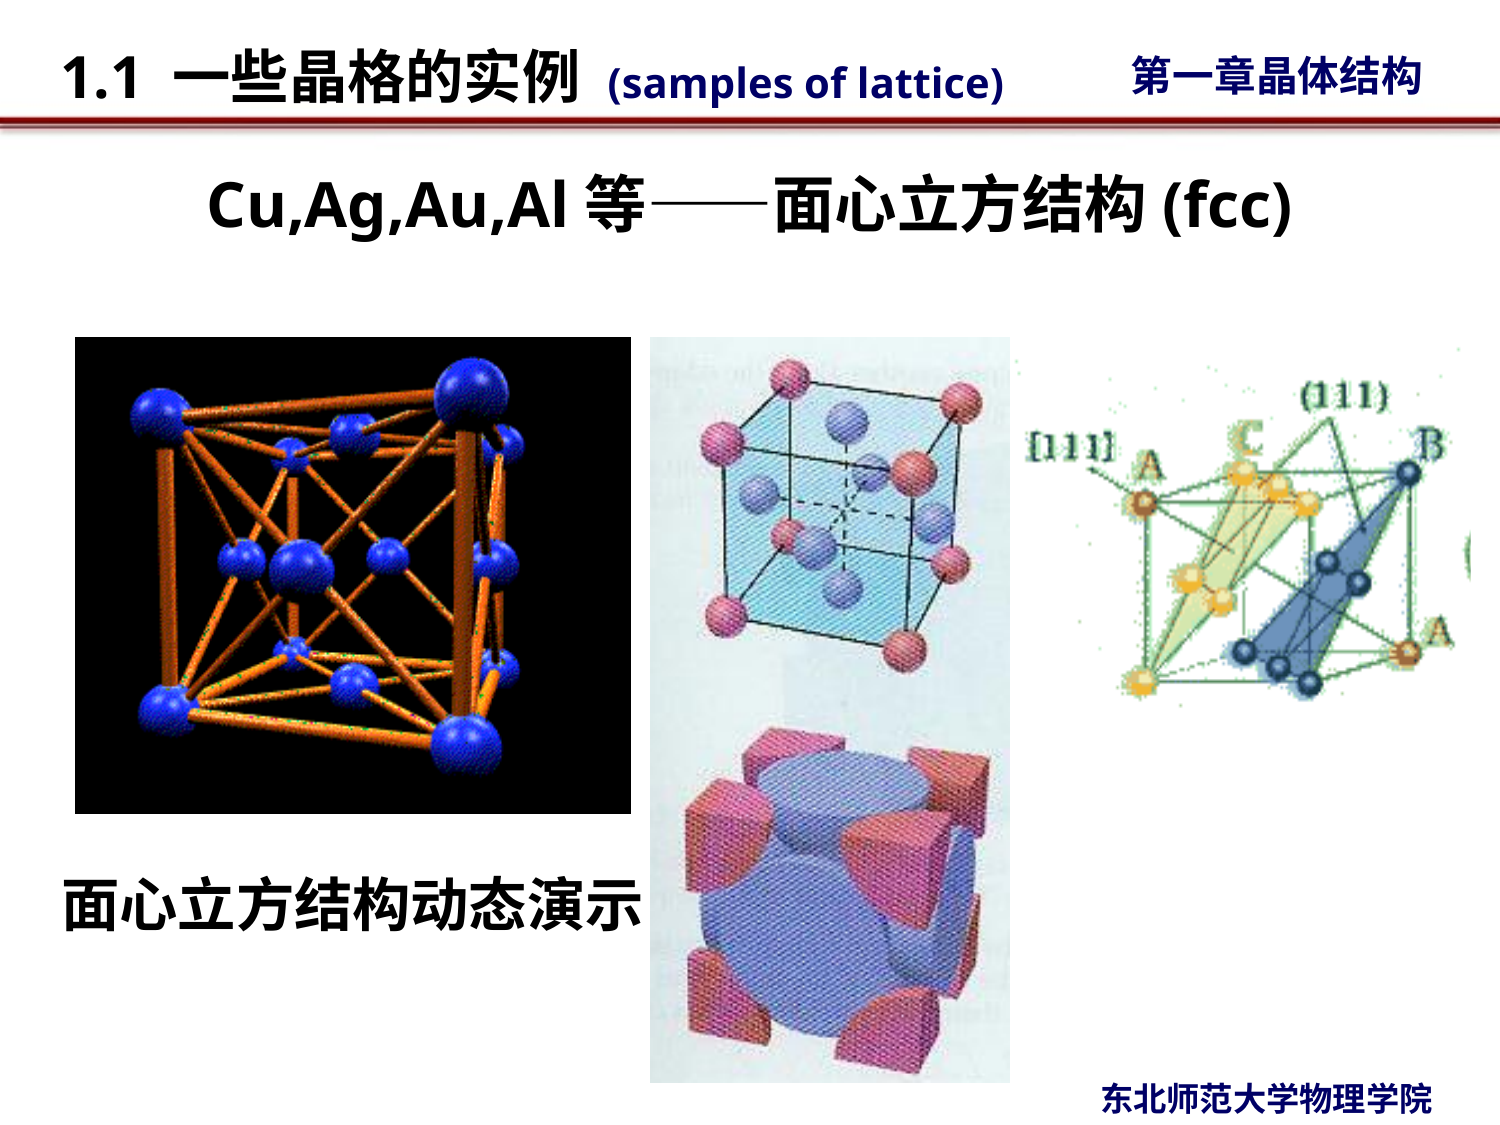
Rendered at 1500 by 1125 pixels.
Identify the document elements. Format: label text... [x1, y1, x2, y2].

title Cu,Ag,Au,Al等——面心立方结构(fcc) [75, 136, 1425, 249]
picture [0, 0, 1500, 1125]
text_box 面心立方结构动态演示 [46, 860, 644, 946]
